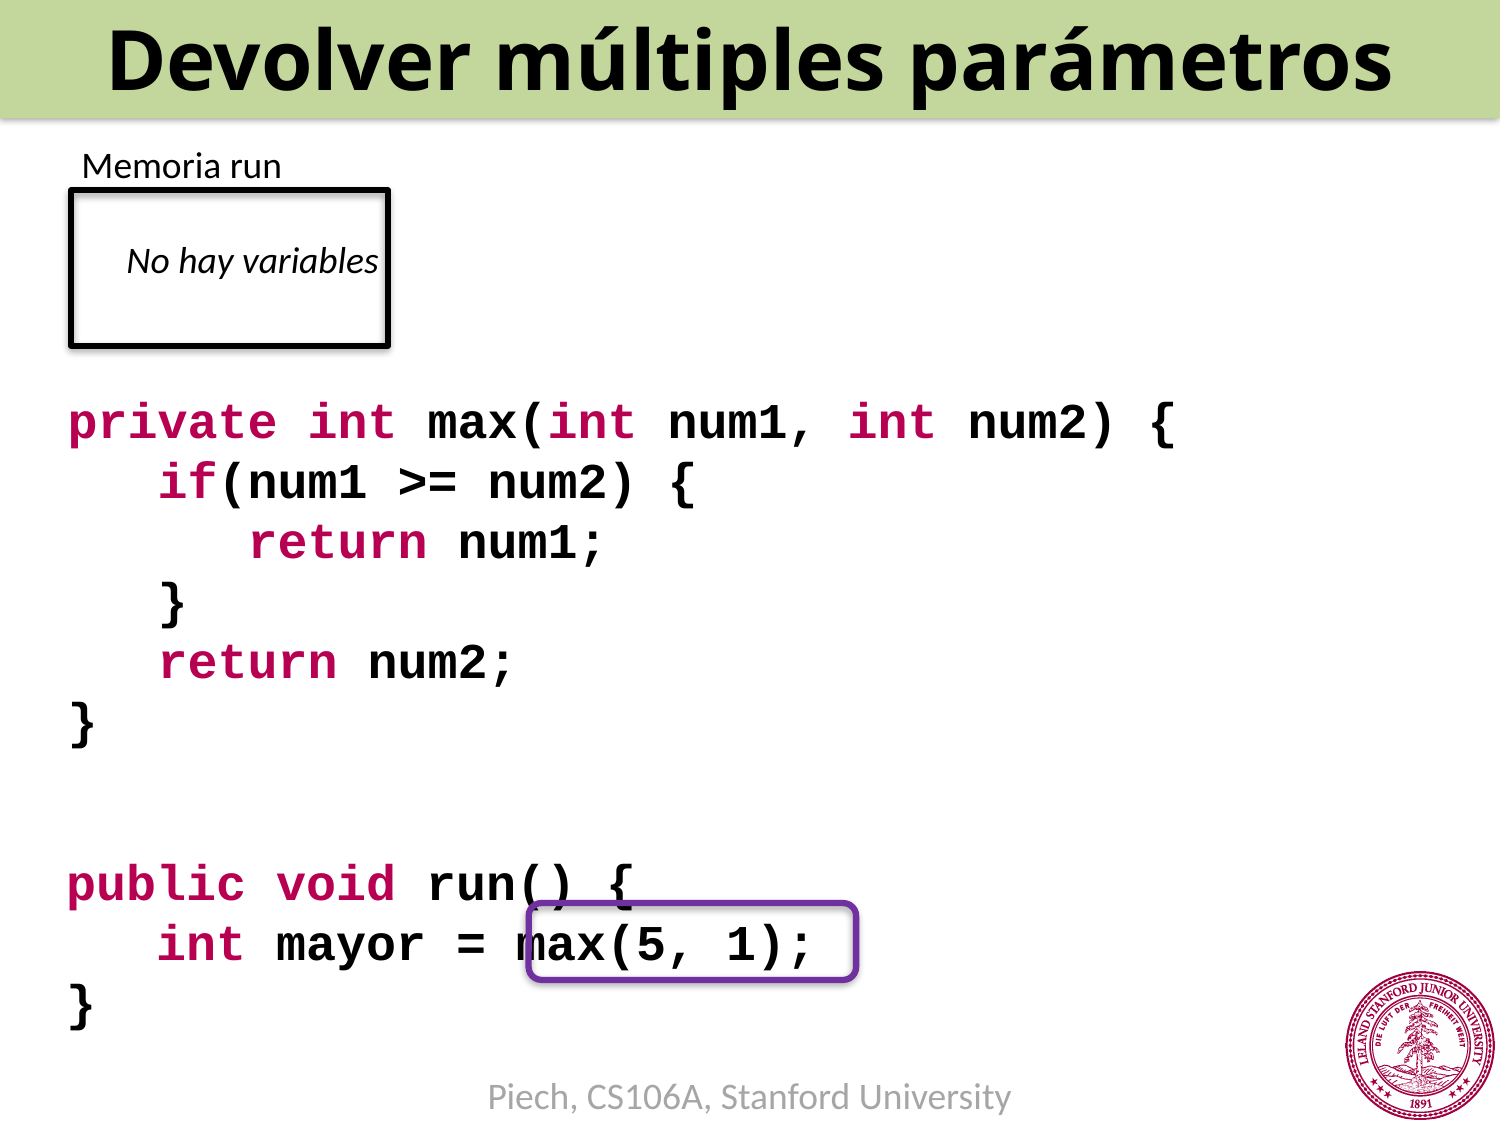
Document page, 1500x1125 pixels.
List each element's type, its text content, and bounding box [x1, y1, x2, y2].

list private int max(int num1, int num2) { if(num1 >= num2) { return num1; } return num2; } [52, 200, 1451, 1030]
text_box Devolver múltiples parámetros [0, 0, 1500, 122]
text_box No hay variables [111, 228, 403, 289]
text_box [527, 902, 857, 981]
picture [1345, 971, 1495, 1120]
text_box public void run() { int mayor = max(5, 1); } [51, 843, 1450, 1035]
text_box [71, 189, 389, 346]
text_box Memoria run [66, 133, 306, 194]
